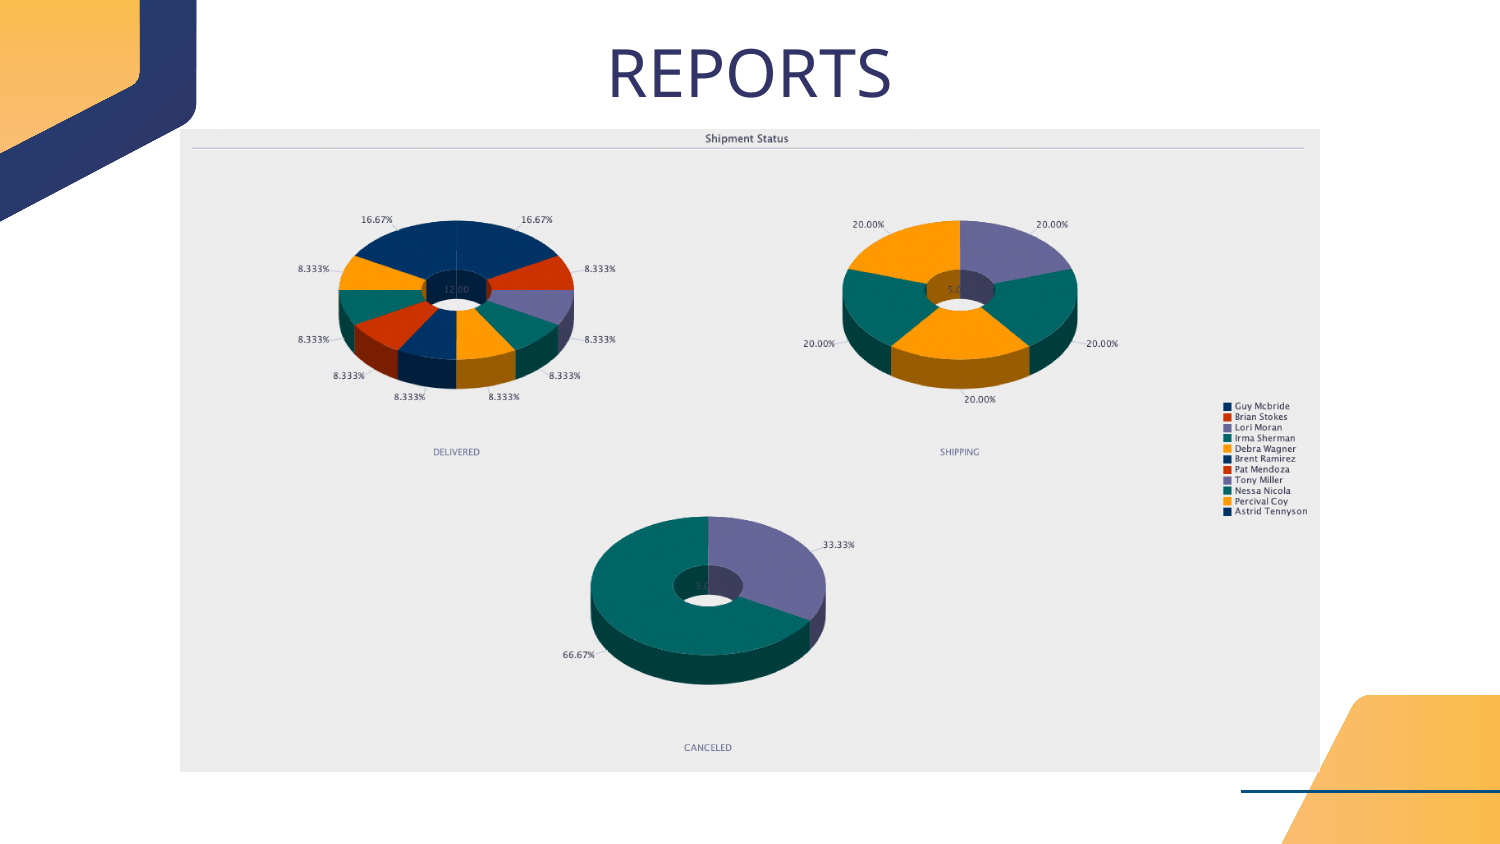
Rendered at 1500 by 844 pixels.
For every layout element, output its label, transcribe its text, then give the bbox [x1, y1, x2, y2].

text_box REPORTS [530, 15, 970, 118]
picture [180, 129, 1320, 772]
